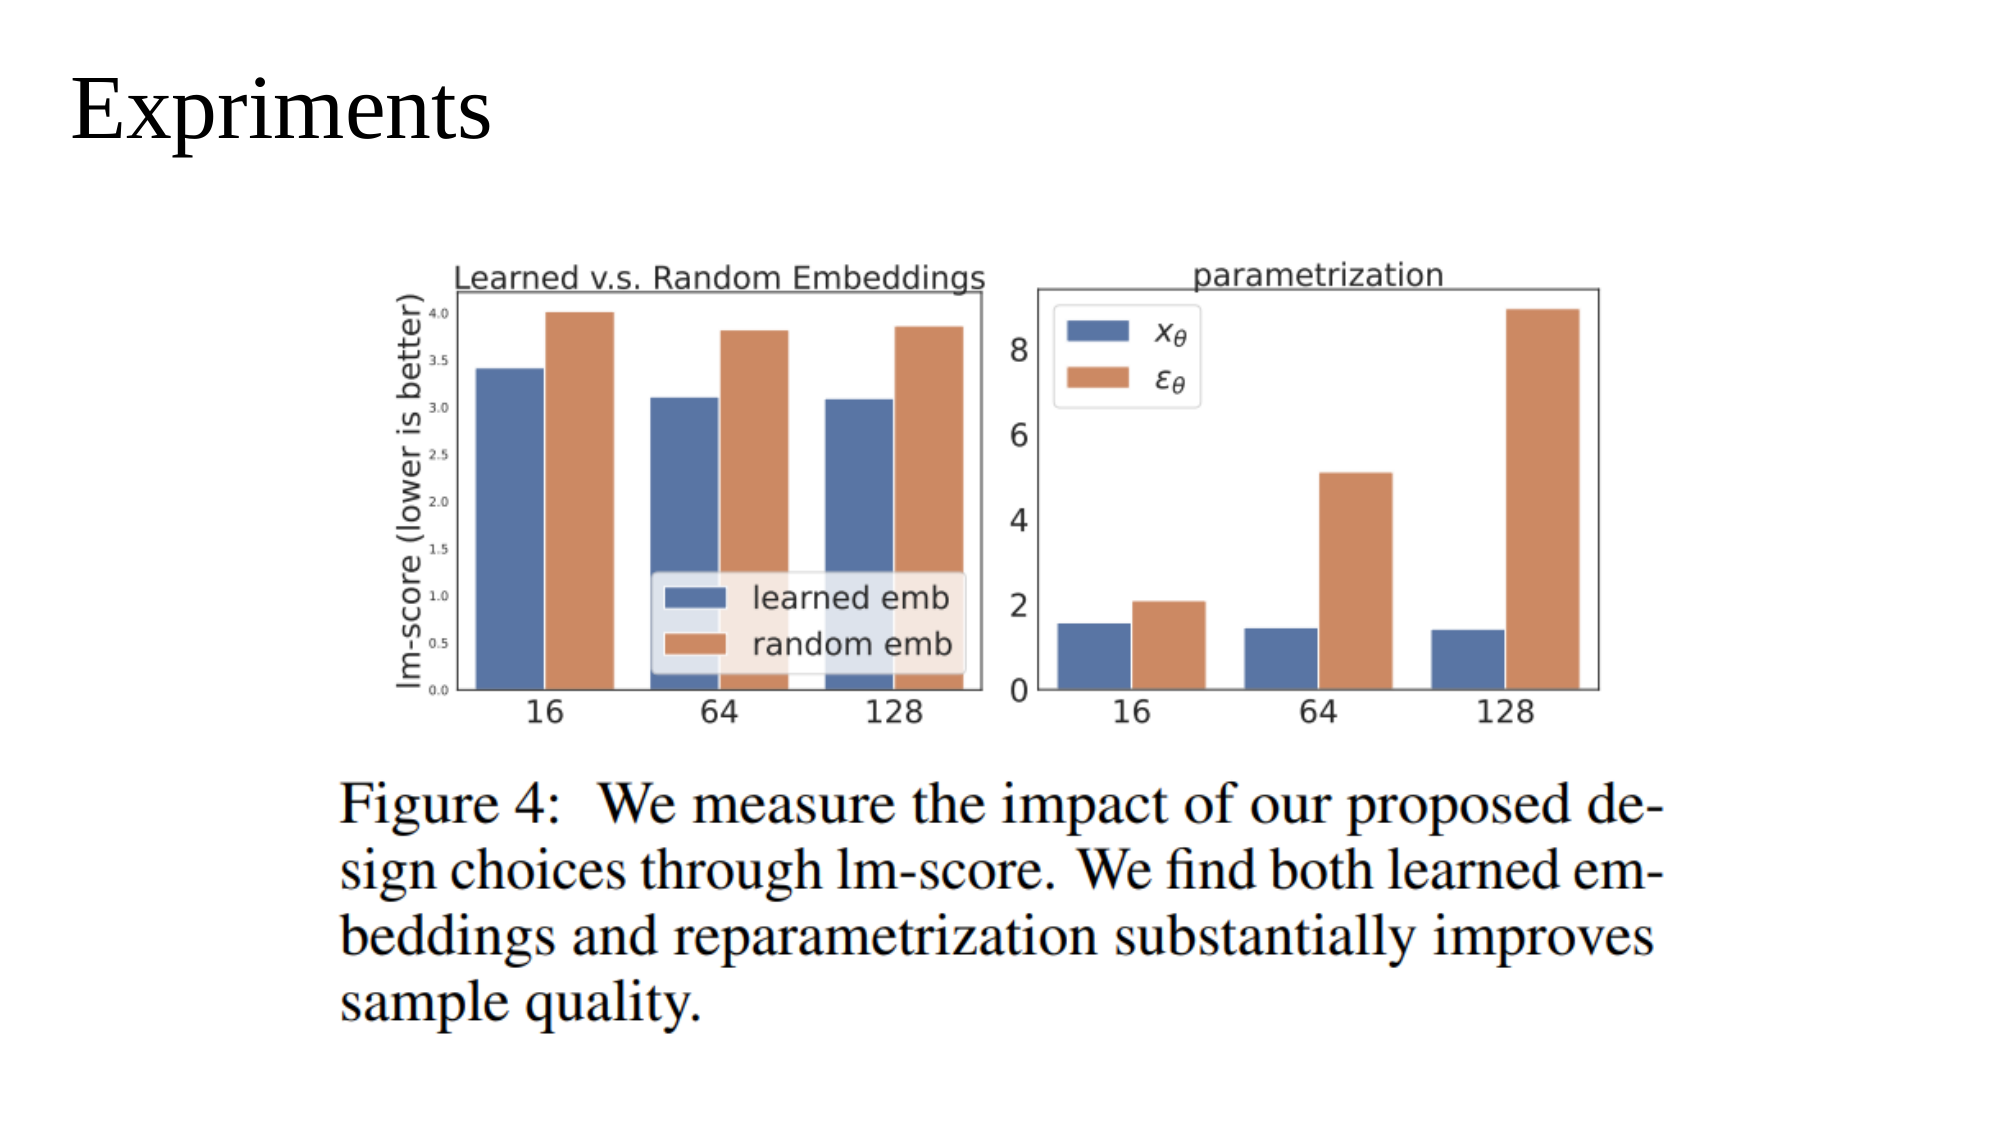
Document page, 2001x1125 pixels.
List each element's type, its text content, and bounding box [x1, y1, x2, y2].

picture [308, 217, 1690, 1047]
text_box Expriments [55, 0, 1781, 218]
